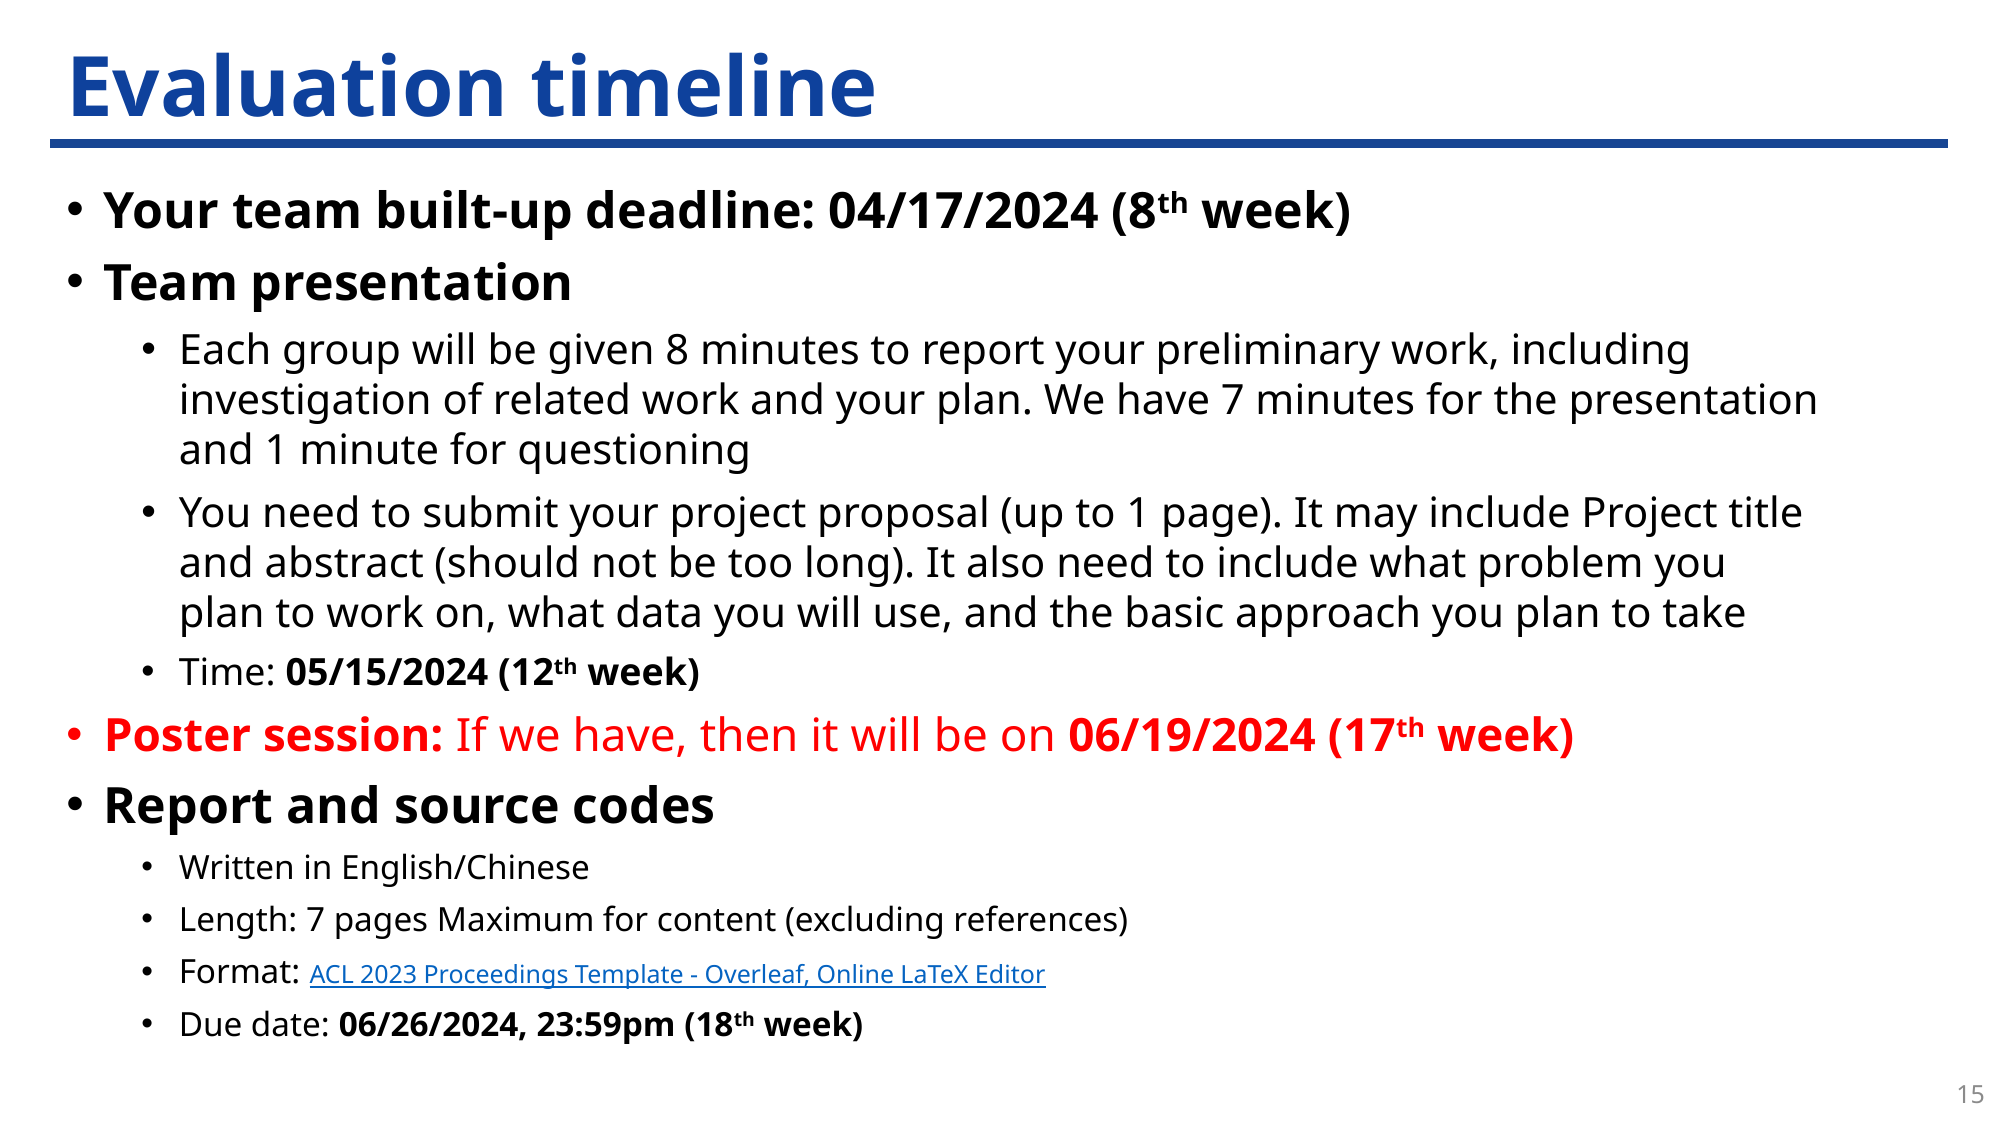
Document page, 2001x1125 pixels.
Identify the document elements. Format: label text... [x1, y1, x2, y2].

slide_number 15 [1899, 1065, 2000, 1125]
title Evaluation timeline [51, 39, 1947, 140]
